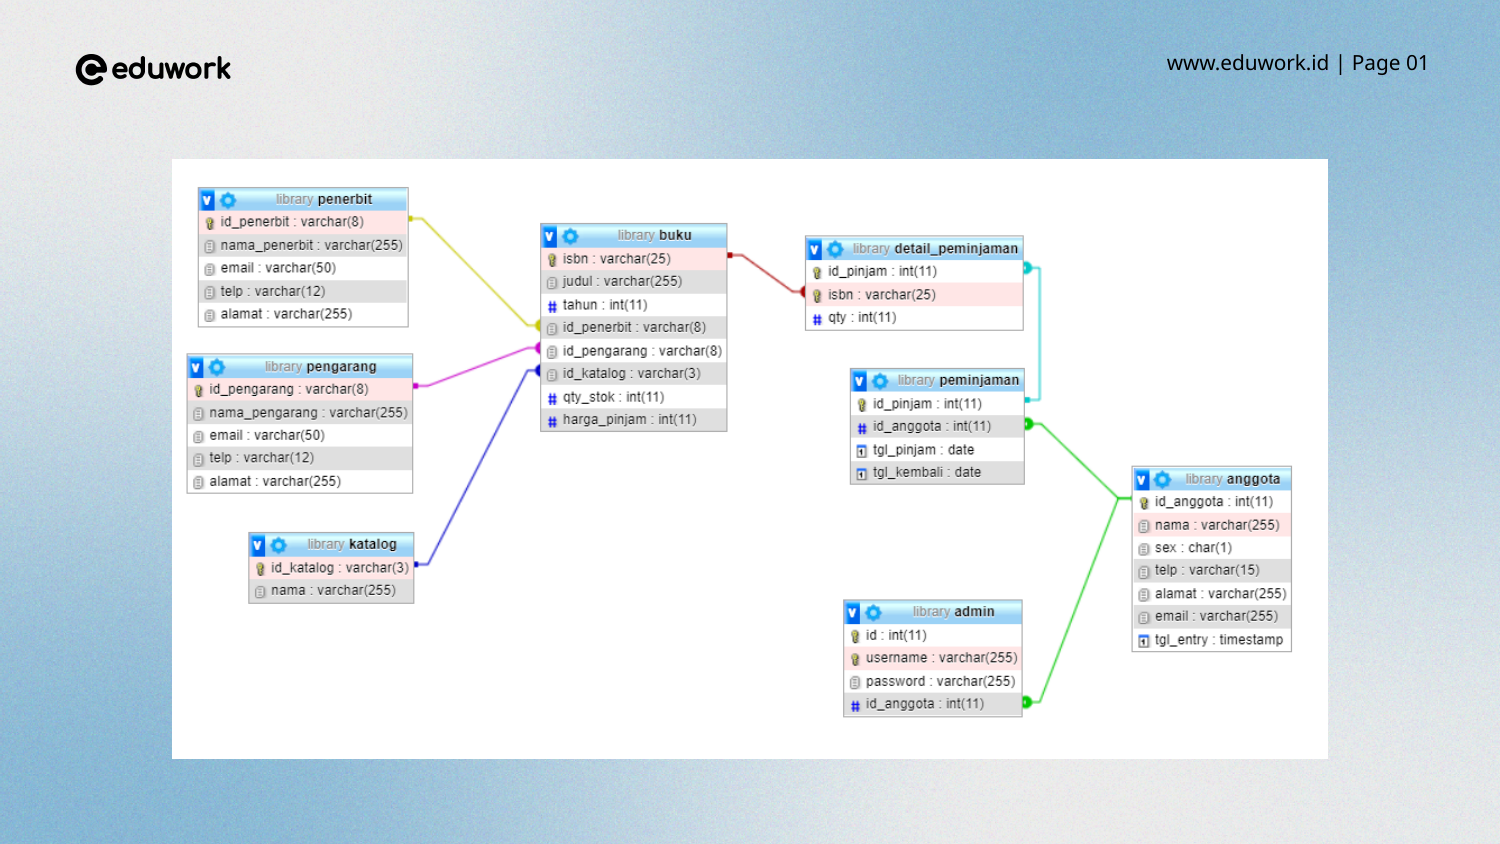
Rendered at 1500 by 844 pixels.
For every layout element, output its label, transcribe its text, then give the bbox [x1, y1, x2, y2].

picture [0, 0, 1500, 844]
text_box www.eduwork.id | Page 01 [1134, 37, 1445, 88]
